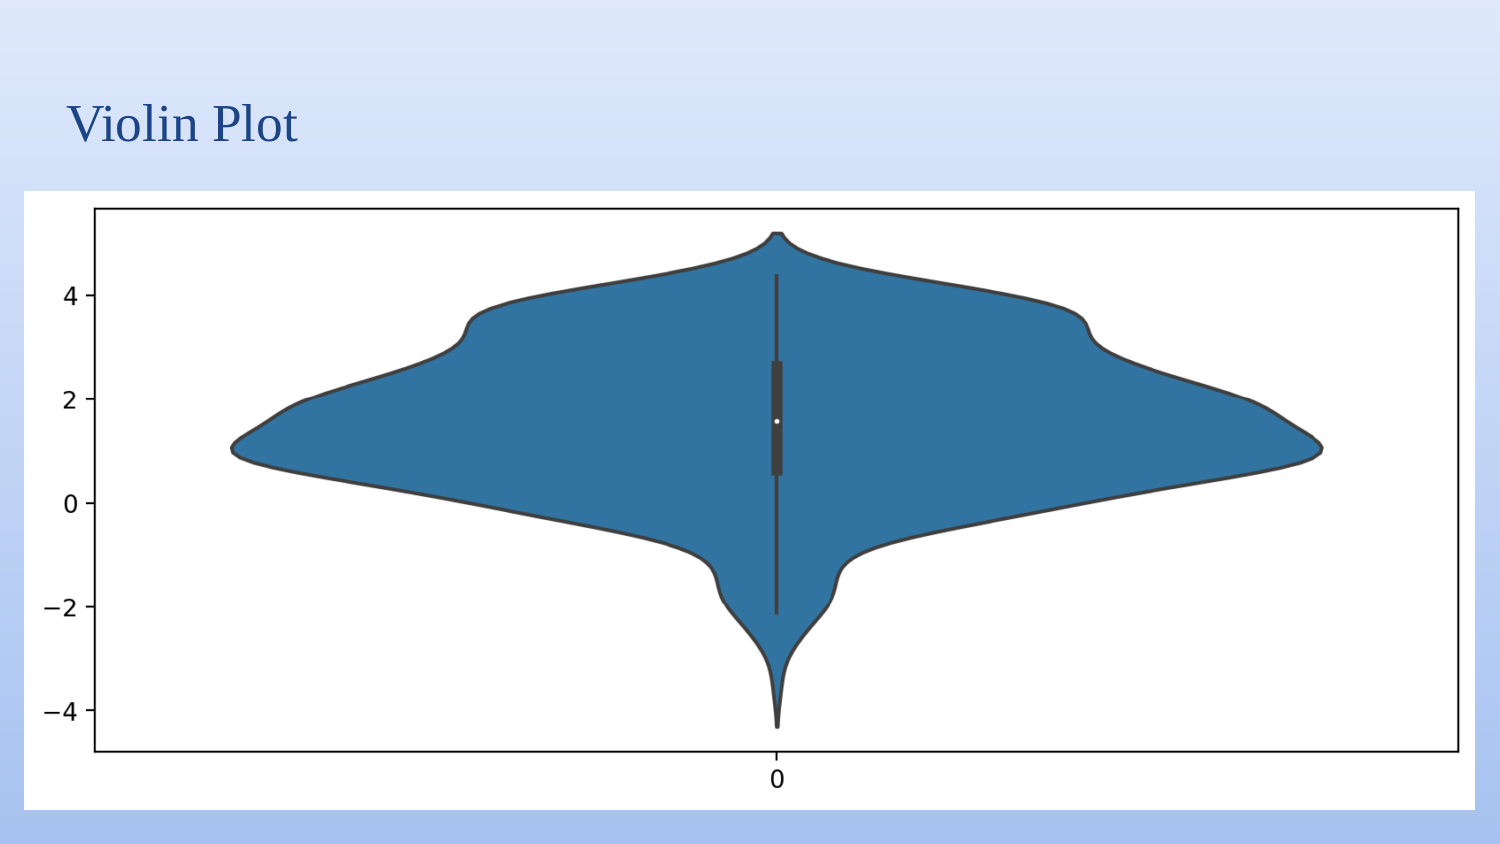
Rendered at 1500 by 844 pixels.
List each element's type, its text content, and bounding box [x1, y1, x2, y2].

picture [24, 191, 1476, 810]
title Violin Plot [51, 72, 1449, 167]
